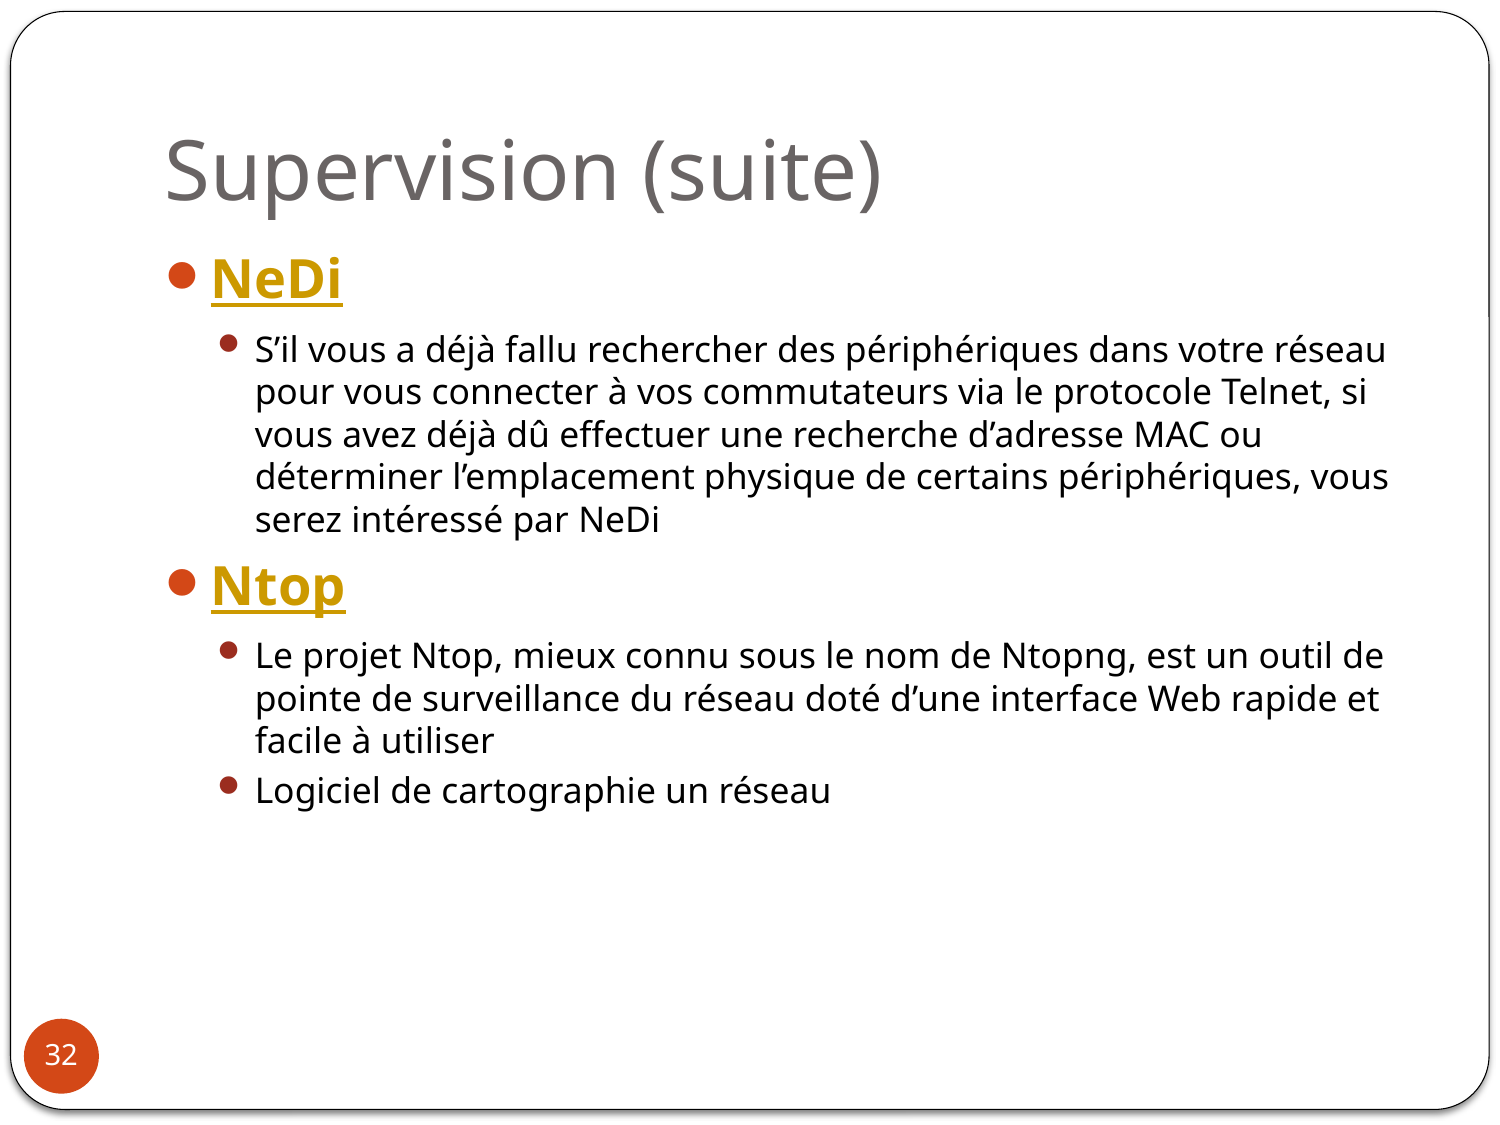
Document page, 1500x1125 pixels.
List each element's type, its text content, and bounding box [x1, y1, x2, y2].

slide_number 32 [23, 1018, 99, 1094]
title Supervision (suite) [150, 45, 1425, 233]
list NeDi S’il vous a déjà fallu rechercher des périphériques dans votre réseau pour vous connecter à vos commutateurs via le protocole Telnet, si vous avez déjà dû effectuer une recherche d’adresse MAC ou déterminer l’emplacement physique de certains périphériques, vous serez intéressé par NeDi Ntop Le projet Ntop, mieux connu sous le nom de Ntopng, est un outil de pointe de surveillance du réseau doté d’une interface Web rapide et facile à utiliser Logiciel de cartographie un réseau [150, 237, 1425, 988]
